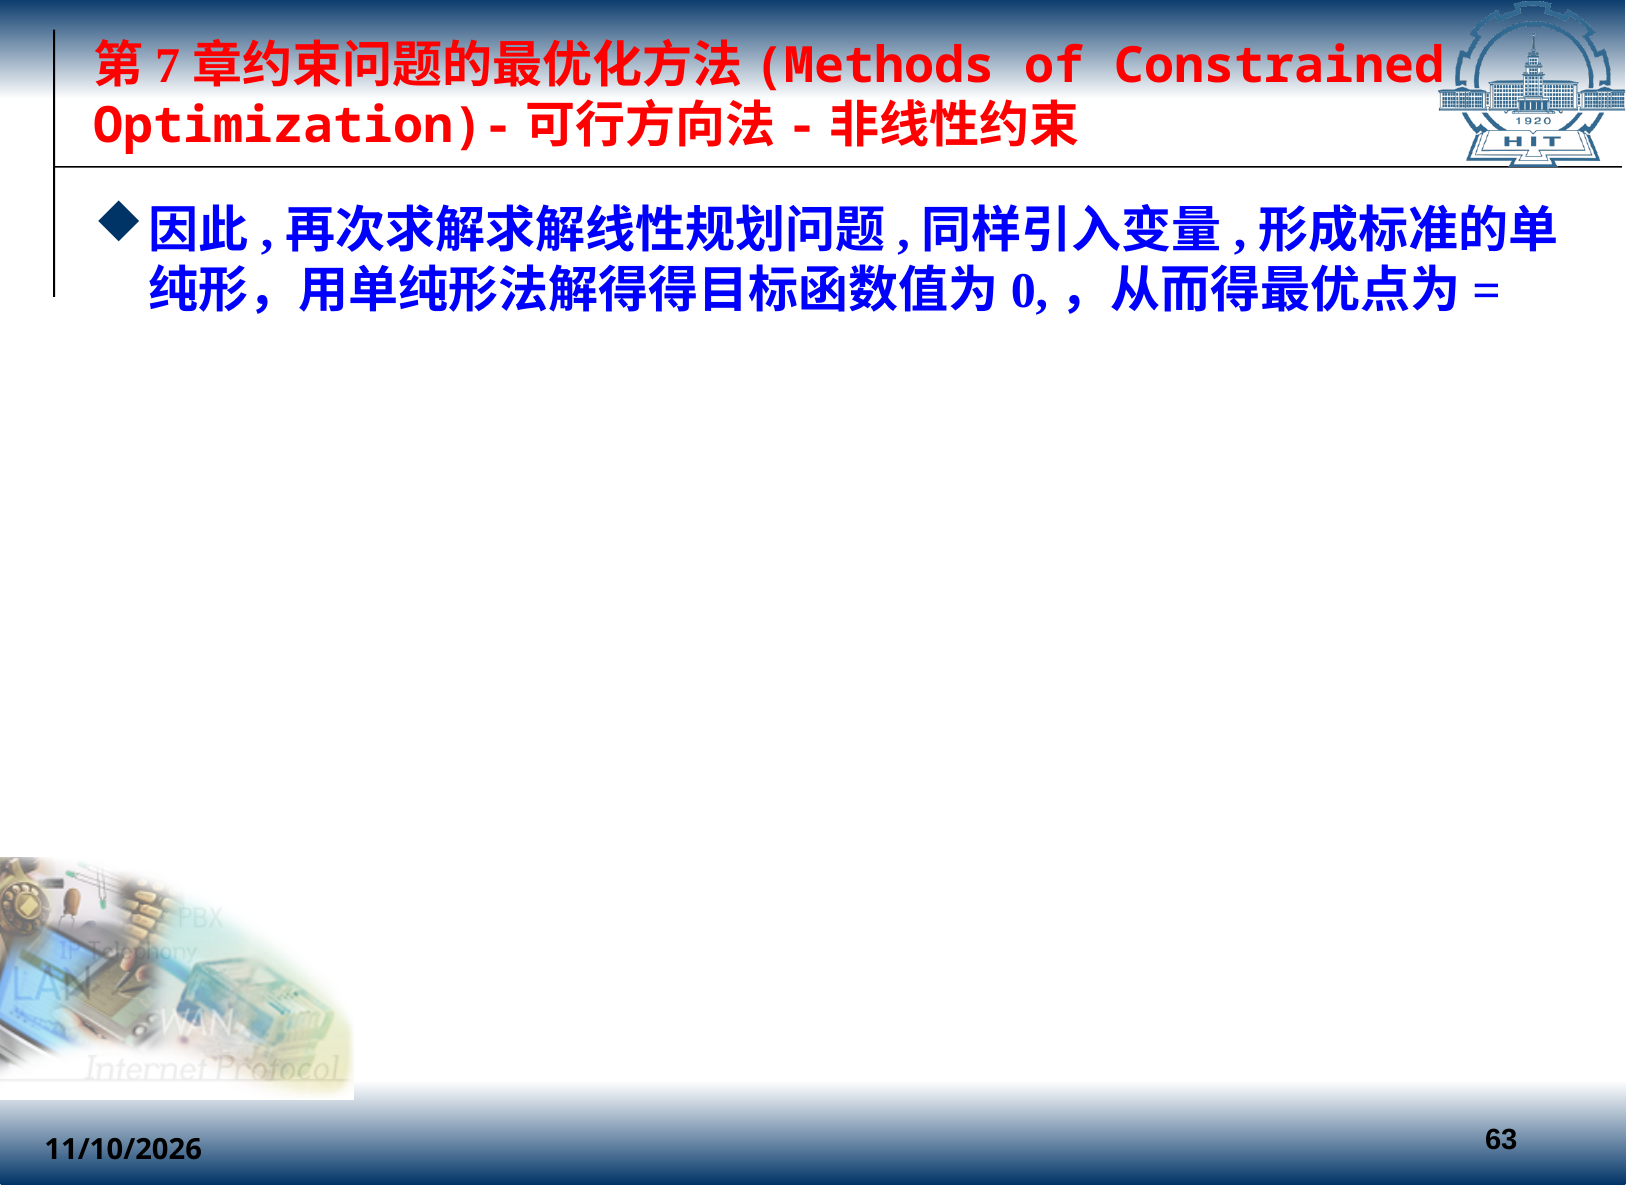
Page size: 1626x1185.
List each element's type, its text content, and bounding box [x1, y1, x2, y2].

picture [1438, 1, 1626, 167]
title 第7章约束问题的最优化方法(Methods of Constrained Optimization)-可行方向法-非线性约束 [78, 29, 1498, 155]
picture [0, 857, 354, 1100]
